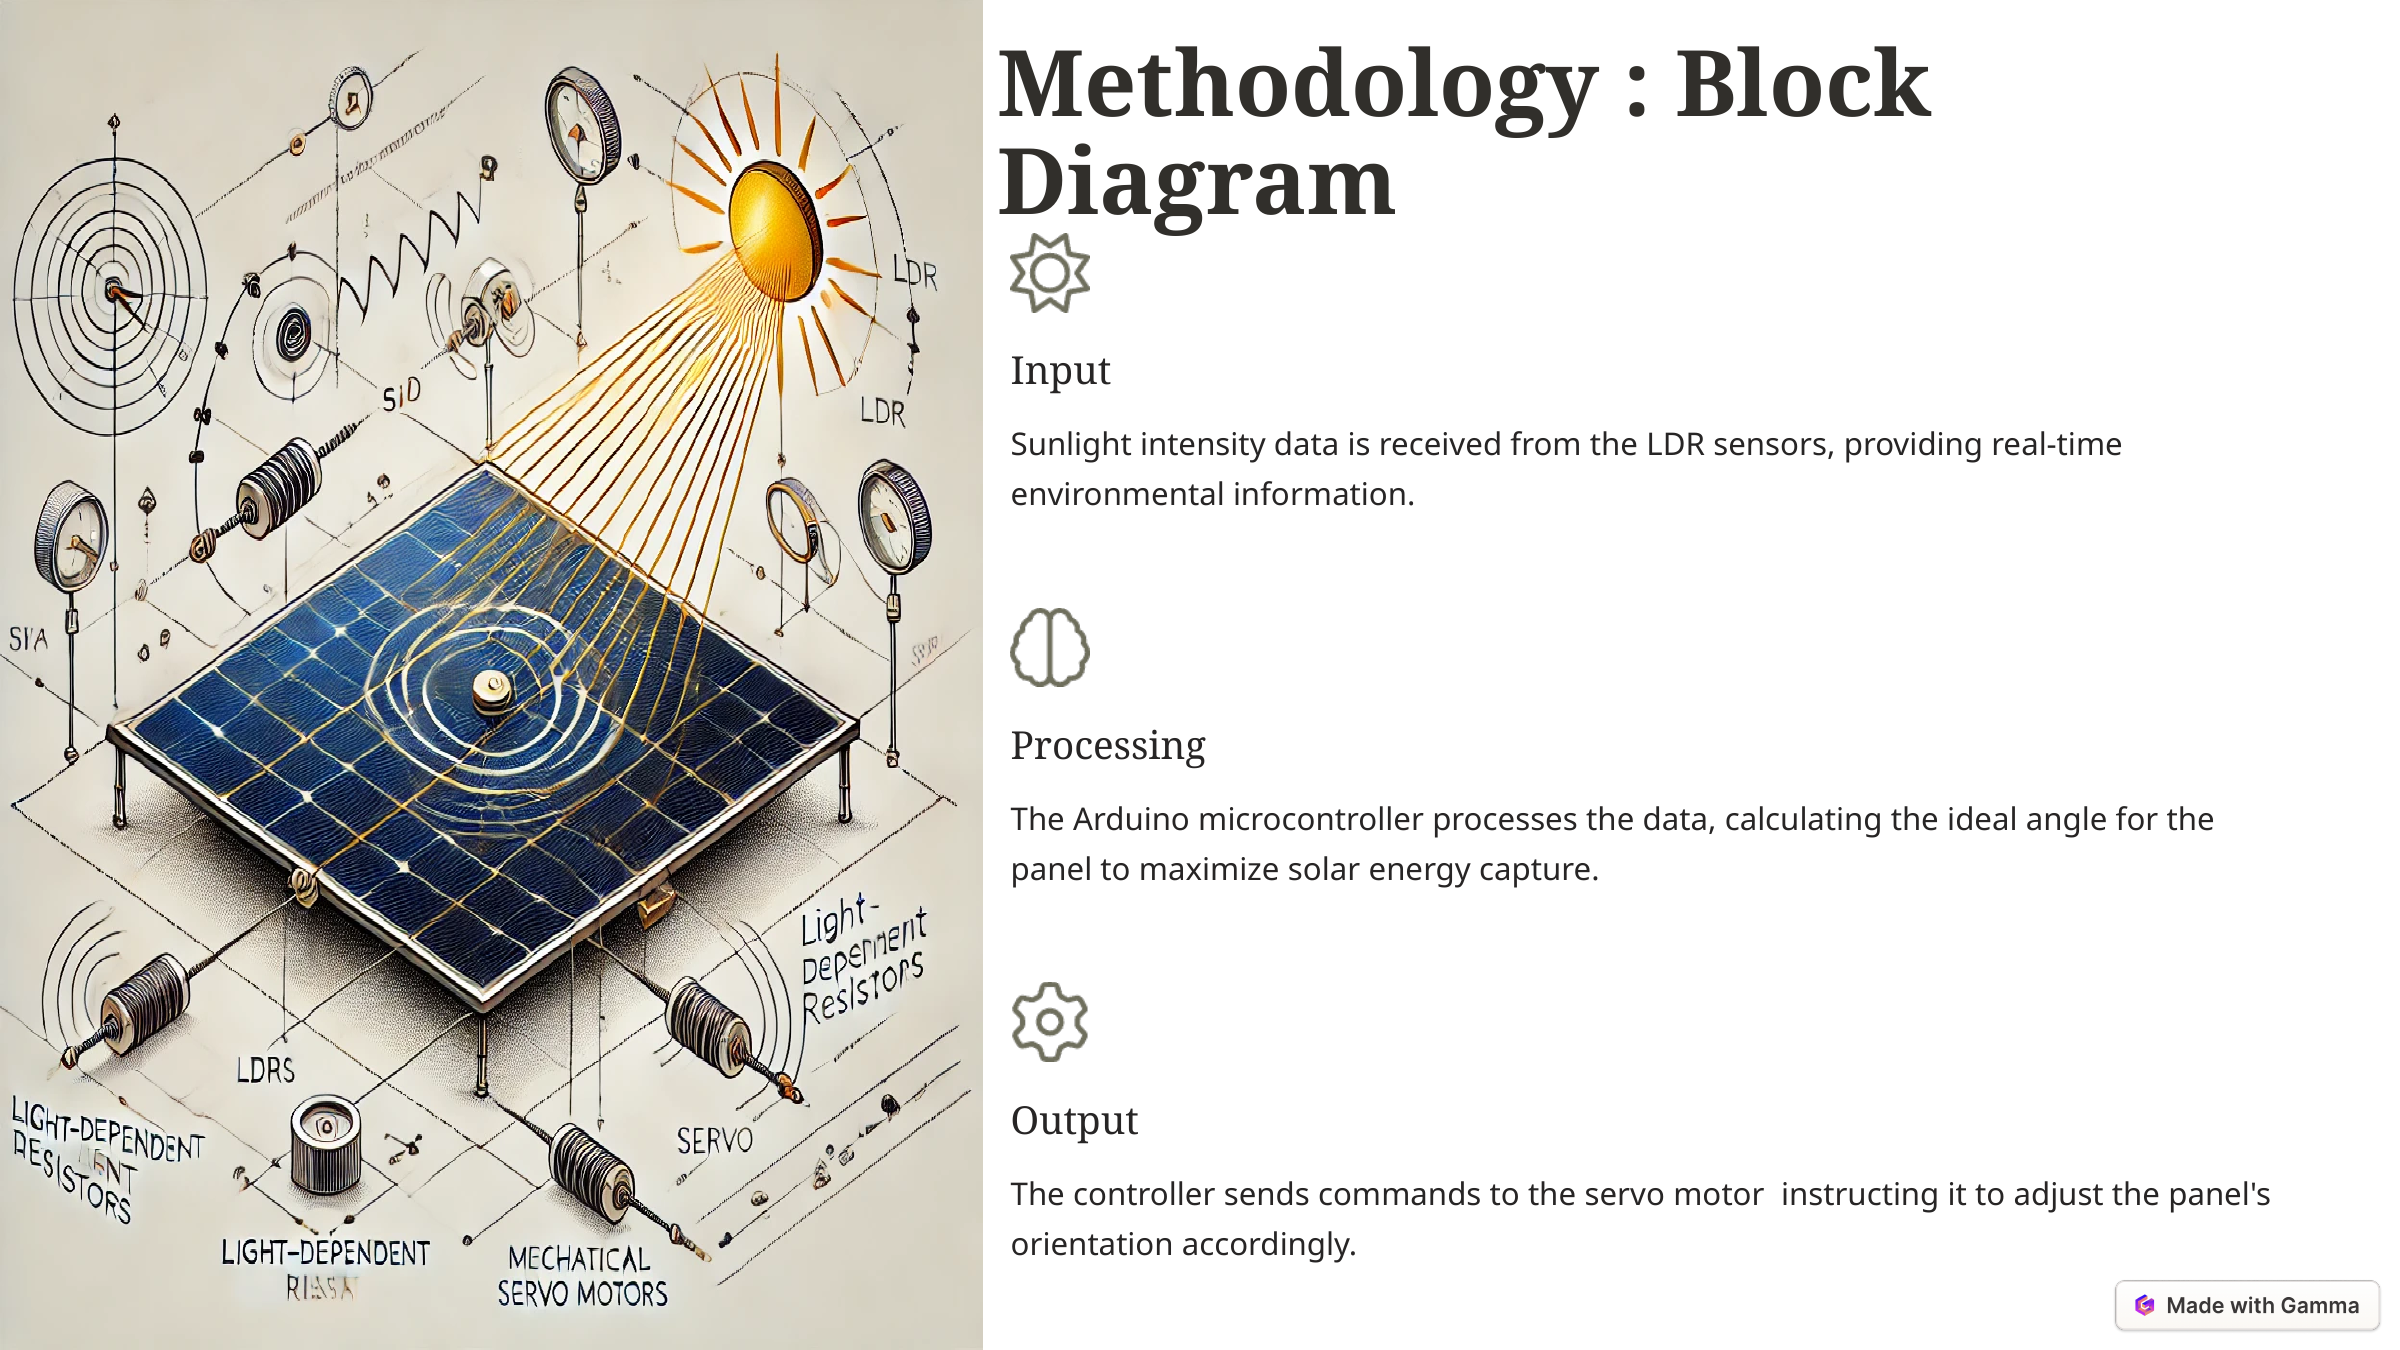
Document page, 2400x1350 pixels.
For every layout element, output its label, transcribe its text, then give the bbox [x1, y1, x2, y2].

picture [2106, 1271, 2389, 1339]
text_box Sunlight intensity data is received from the LDR sensors, providing real-time environmental information. [1010, 412, 2290, 514]
picture [0, 0, 983, 1350]
text_box Output [1010, 1093, 1406, 1143]
picture [1010, 607, 1090, 688]
picture [1010, 233, 1090, 313]
text_box The Arduino microcontroller processes the data, calculating the ideal angle for the panel to maximize solar energy capture. [1010, 786, 2290, 889]
picture [1010, 982, 1090, 1062]
text_box The controller sends commands to the servo motor instructing it to adjust the panel's orientation accordingly. [1010, 1161, 2290, 1263]
text_box Processing [1010, 718, 1406, 768]
text_box Methodology : Block Diagram [983, 29, 2183, 241]
text_box Input [1010, 343, 1406, 394]
